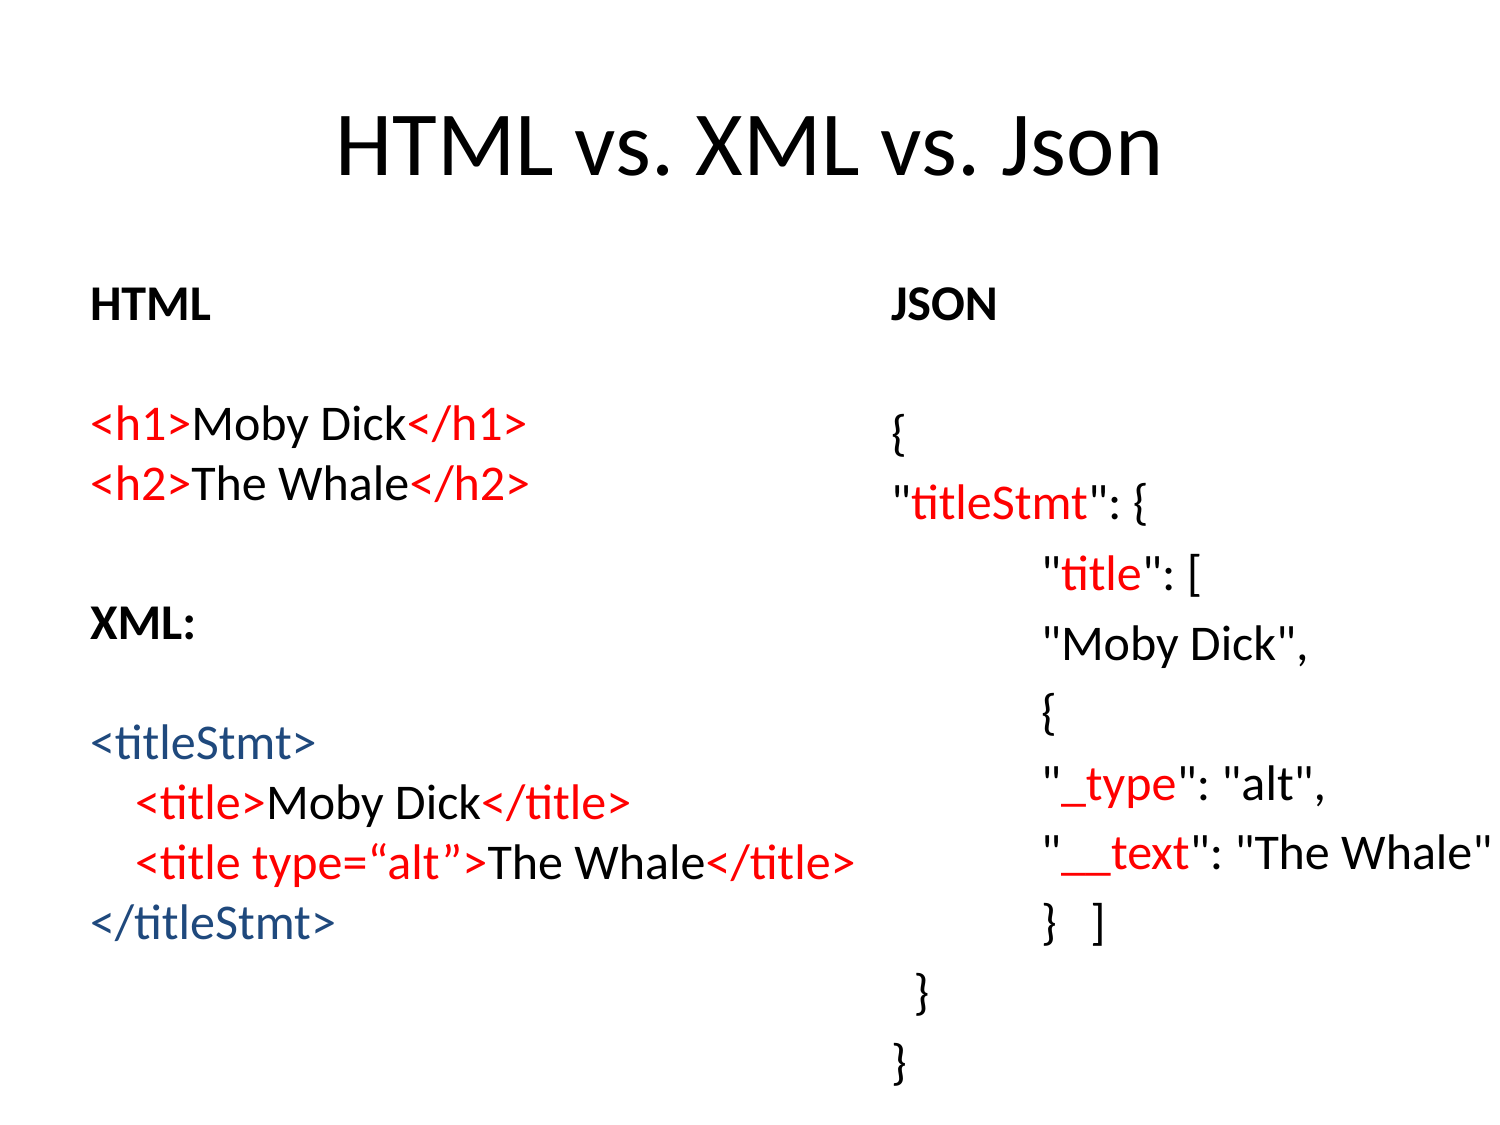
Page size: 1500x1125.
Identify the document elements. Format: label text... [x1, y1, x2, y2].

list HTML <h1>Moby Dick</h1> <h2>The Whale</h2> XML: <titleStmt> <title>Moby Dick</title> <title type=“alt”>The Whale</title> </titleStmt> JSON { "titleStmt": { "title": [ "Moby Dick", { "_type": "alt", "__text": "The Whale" } ] } } [75, 262, 1500, 1125]
title HTML vs. XML vs. Json [75, 45, 1425, 233]
